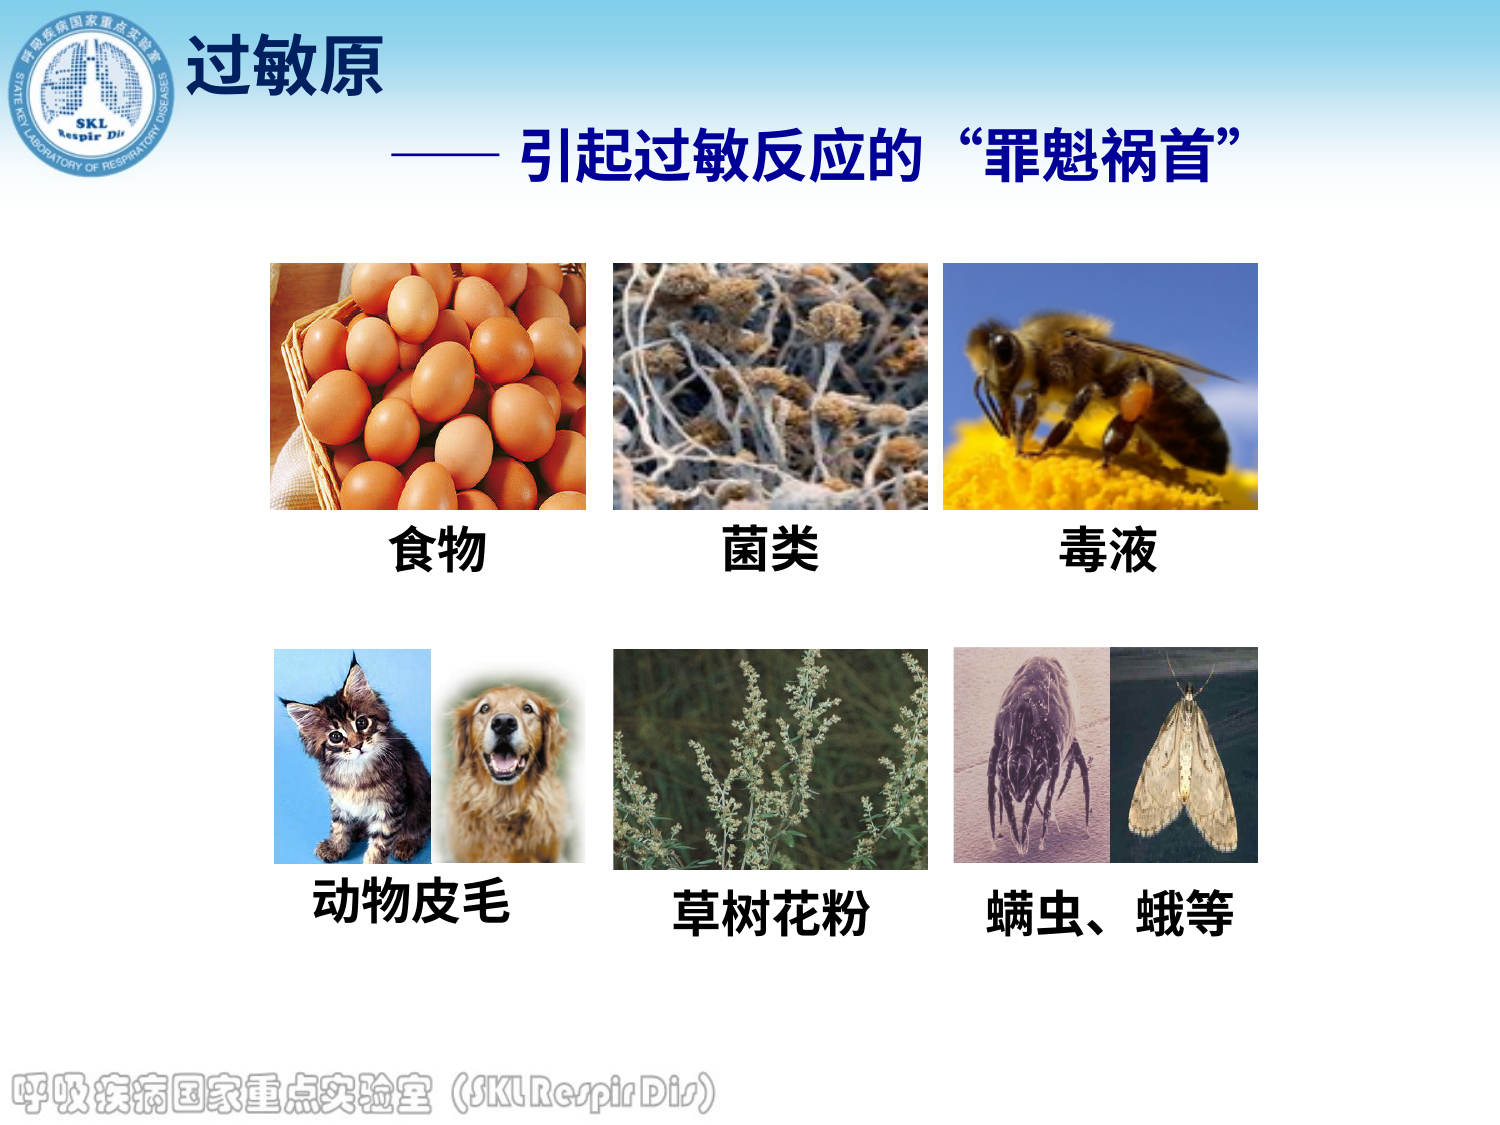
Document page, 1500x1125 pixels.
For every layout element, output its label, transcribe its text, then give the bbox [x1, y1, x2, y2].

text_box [274, 649, 586, 864]
text_box ——引起过敏反应的“罪魁祸首” [372, 112, 1415, 197]
text_box 毒液 [1043, 522, 1174, 586]
text_box 过敏原 [170, 16, 456, 111]
text_box 食物 [372, 523, 503, 586]
text_box 动物皮毛 [296, 876, 579, 937]
text_box 螨虫、蛾等 [963, 874, 1258, 950]
text_box 菌类 [705, 523, 836, 585]
text_box 草树花粉 [631, 883, 912, 950]
picture [0, 0, 1500, 1125]
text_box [953, 647, 1259, 863]
